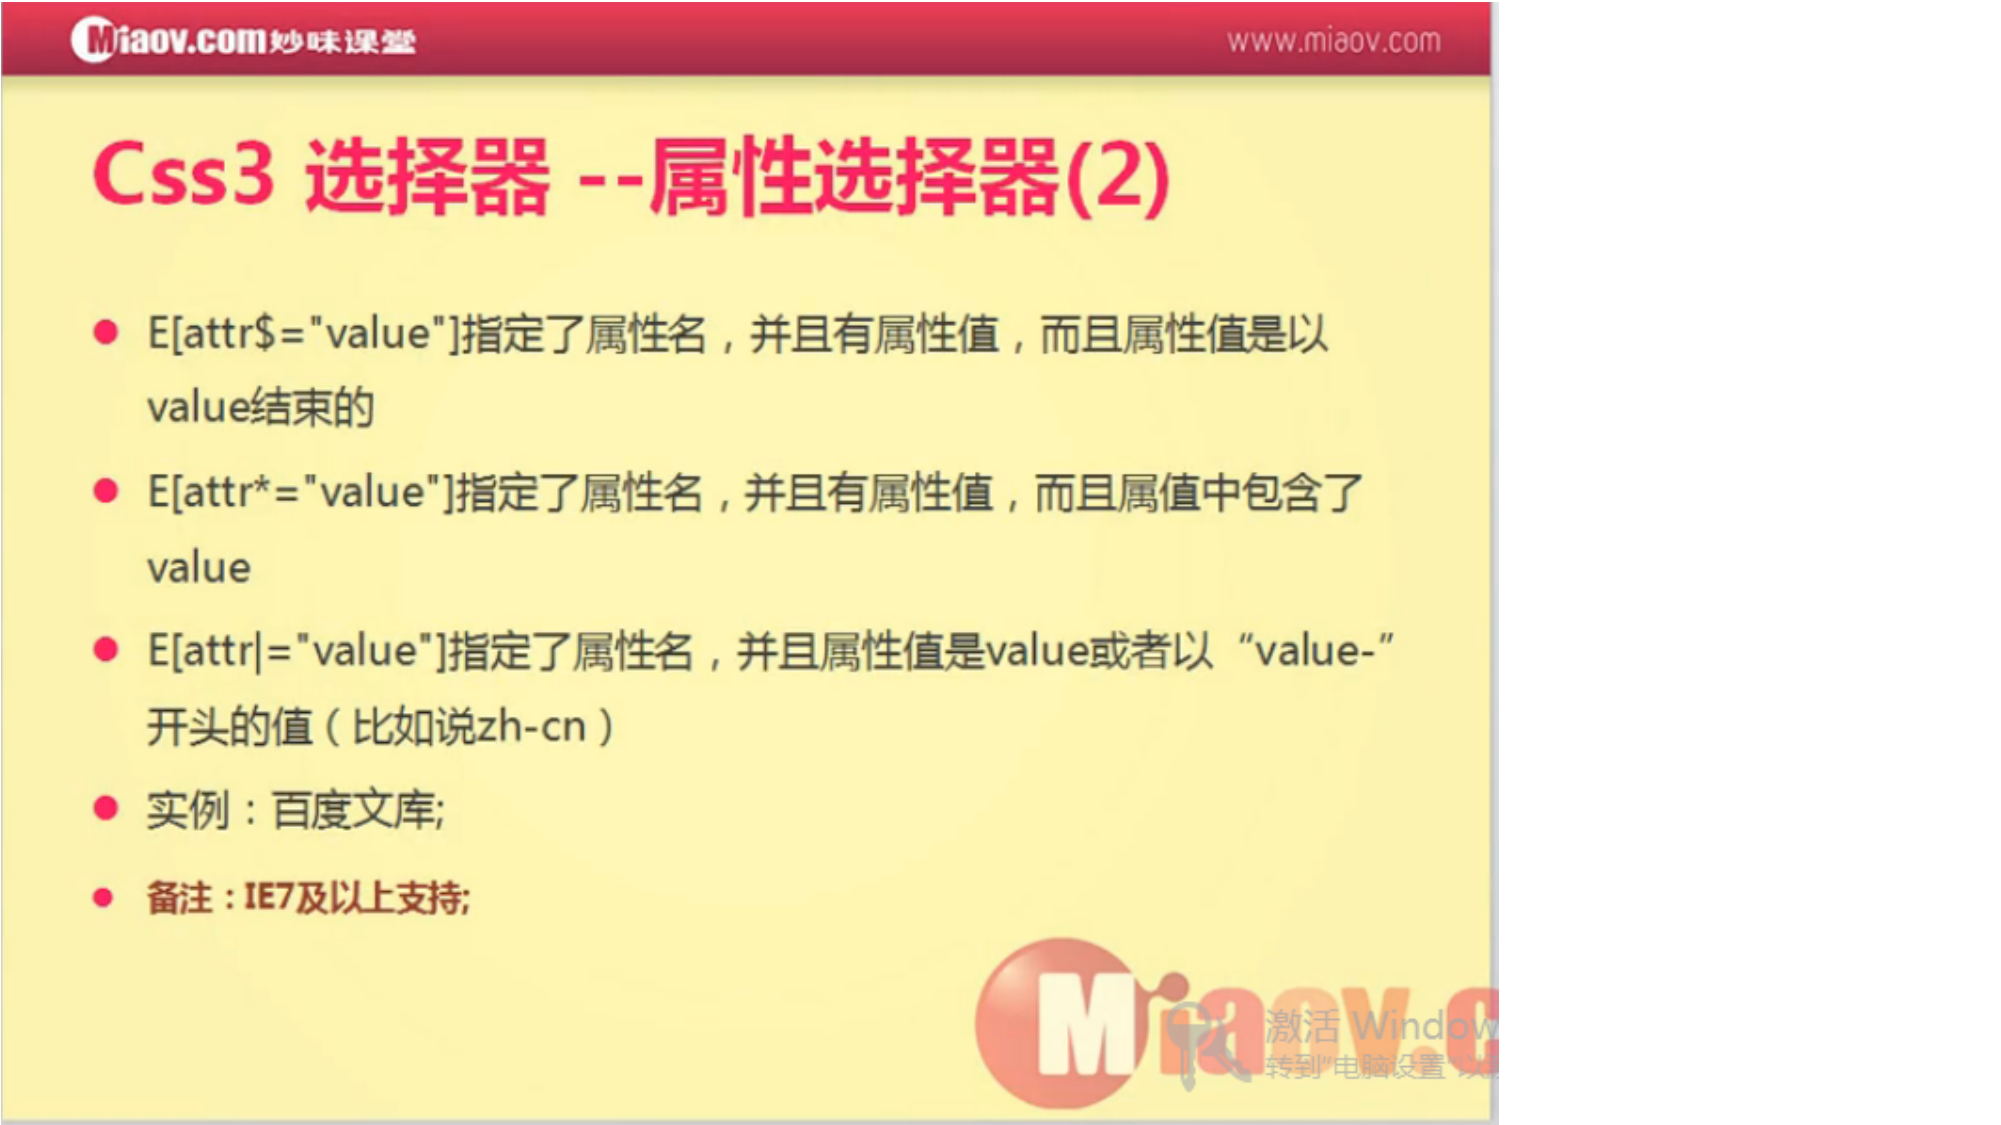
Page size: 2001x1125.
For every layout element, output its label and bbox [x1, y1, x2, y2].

list [1, 2, 1499, 1125]
